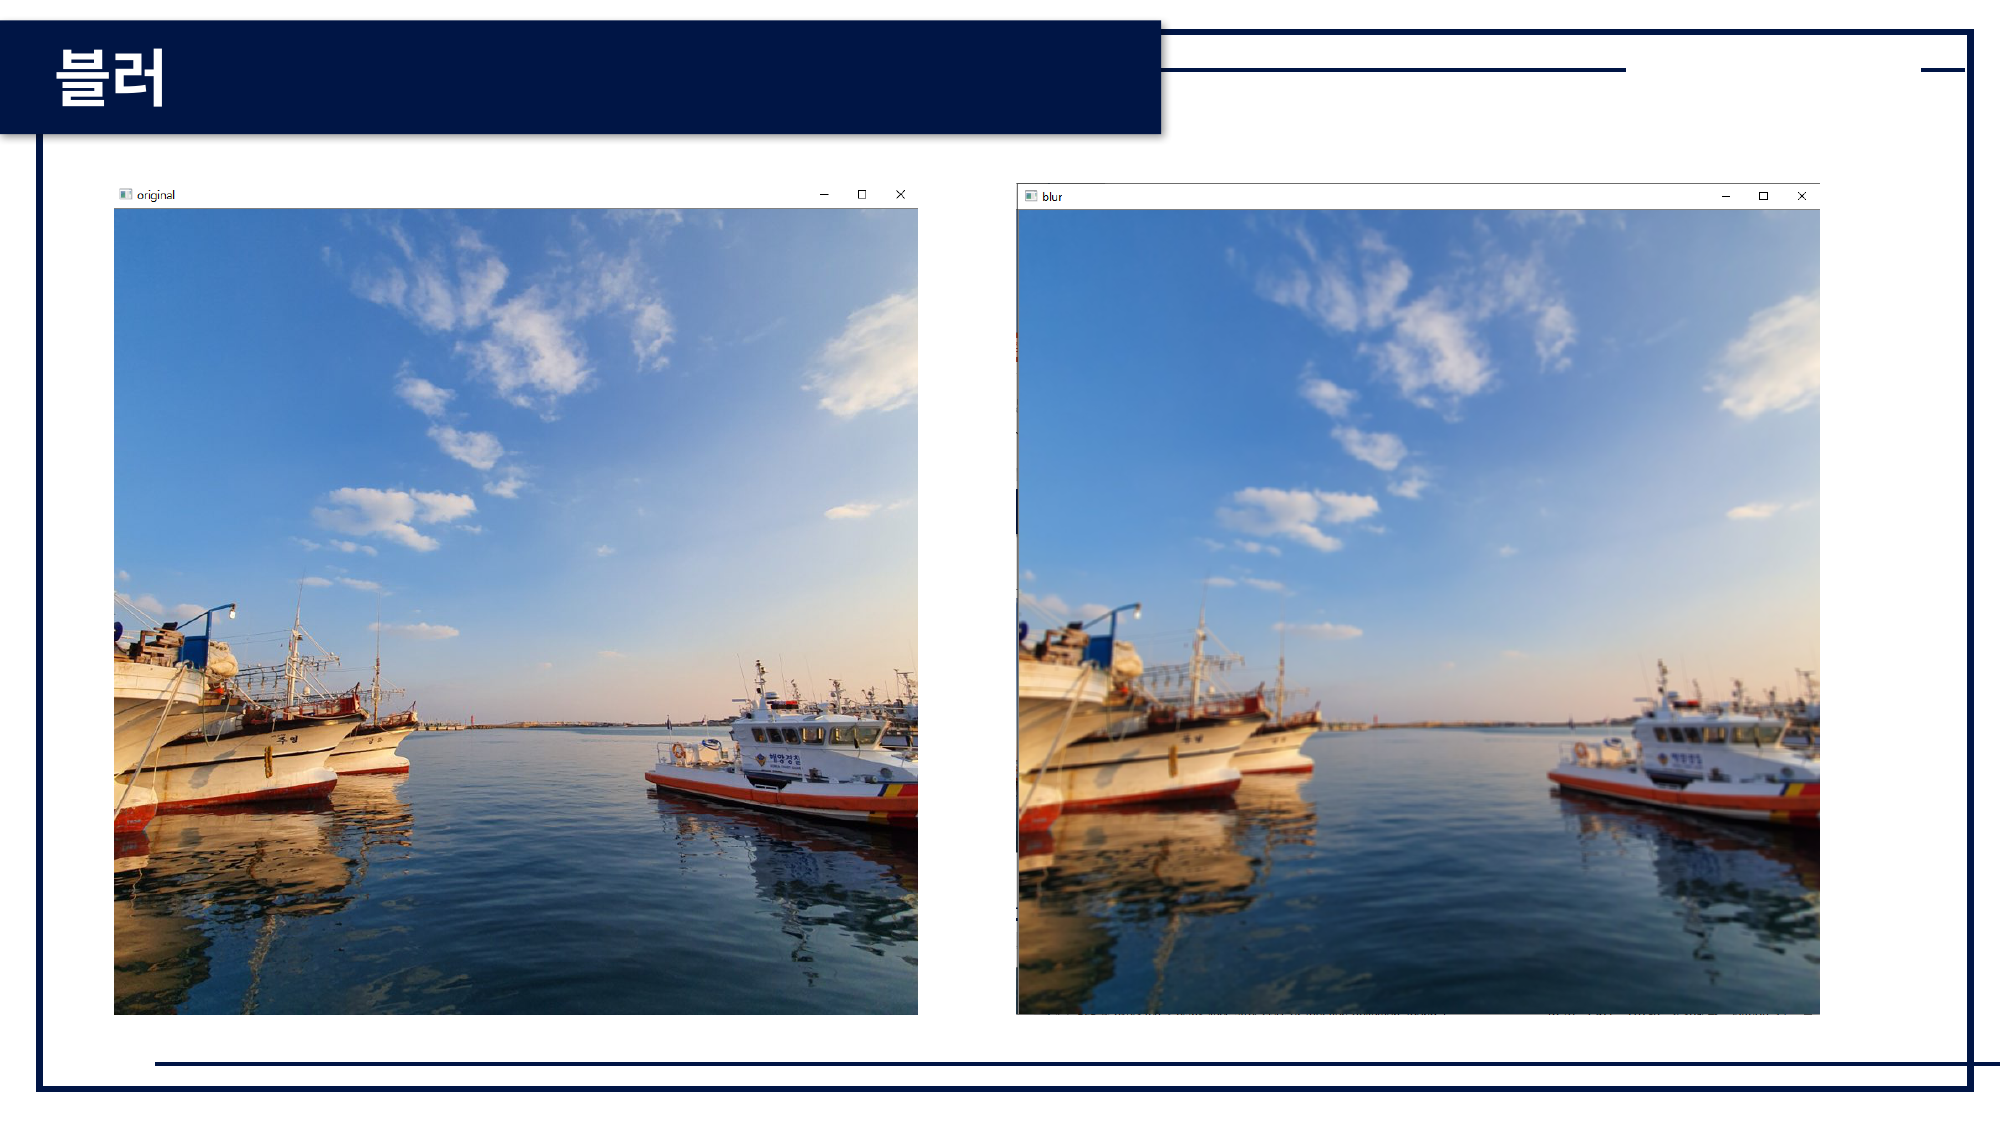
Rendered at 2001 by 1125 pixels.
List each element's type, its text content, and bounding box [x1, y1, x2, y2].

picture [1016, 183, 1820, 1015]
text_box 블러 [39, 31, 1067, 70]
text_box [0, 19, 1162, 70]
picture [114, 183, 918, 1015]
text_box [0, 71, 1162, 135]
text_box [39, 31, 1972, 1090]
text_box 블러 [39, 71, 1067, 122]
